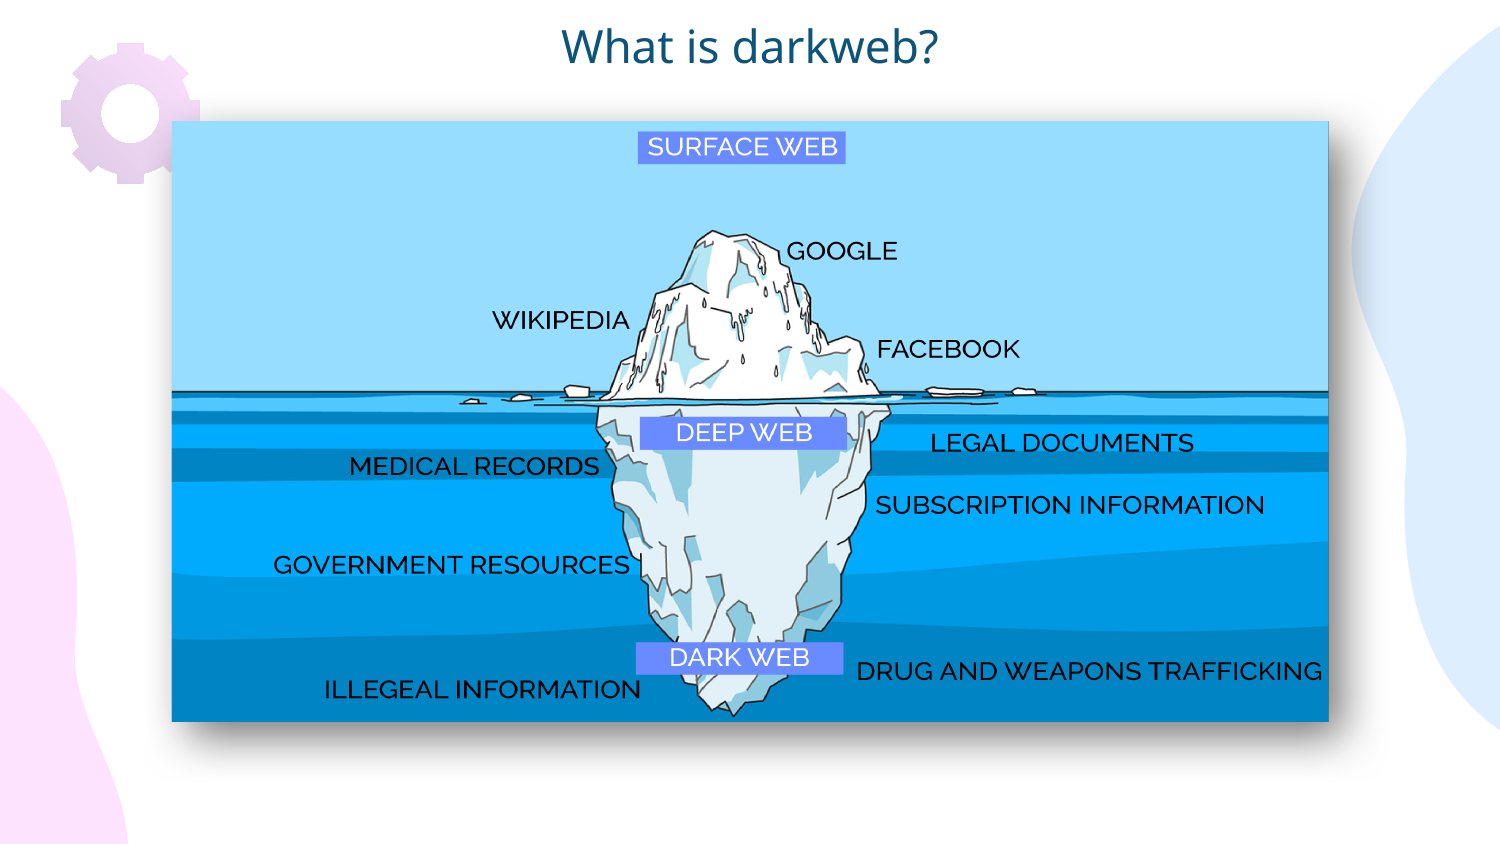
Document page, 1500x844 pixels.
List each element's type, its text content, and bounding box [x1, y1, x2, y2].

title What is darkweb? [0, 2, 1500, 97]
picture [171, 121, 1329, 716]
